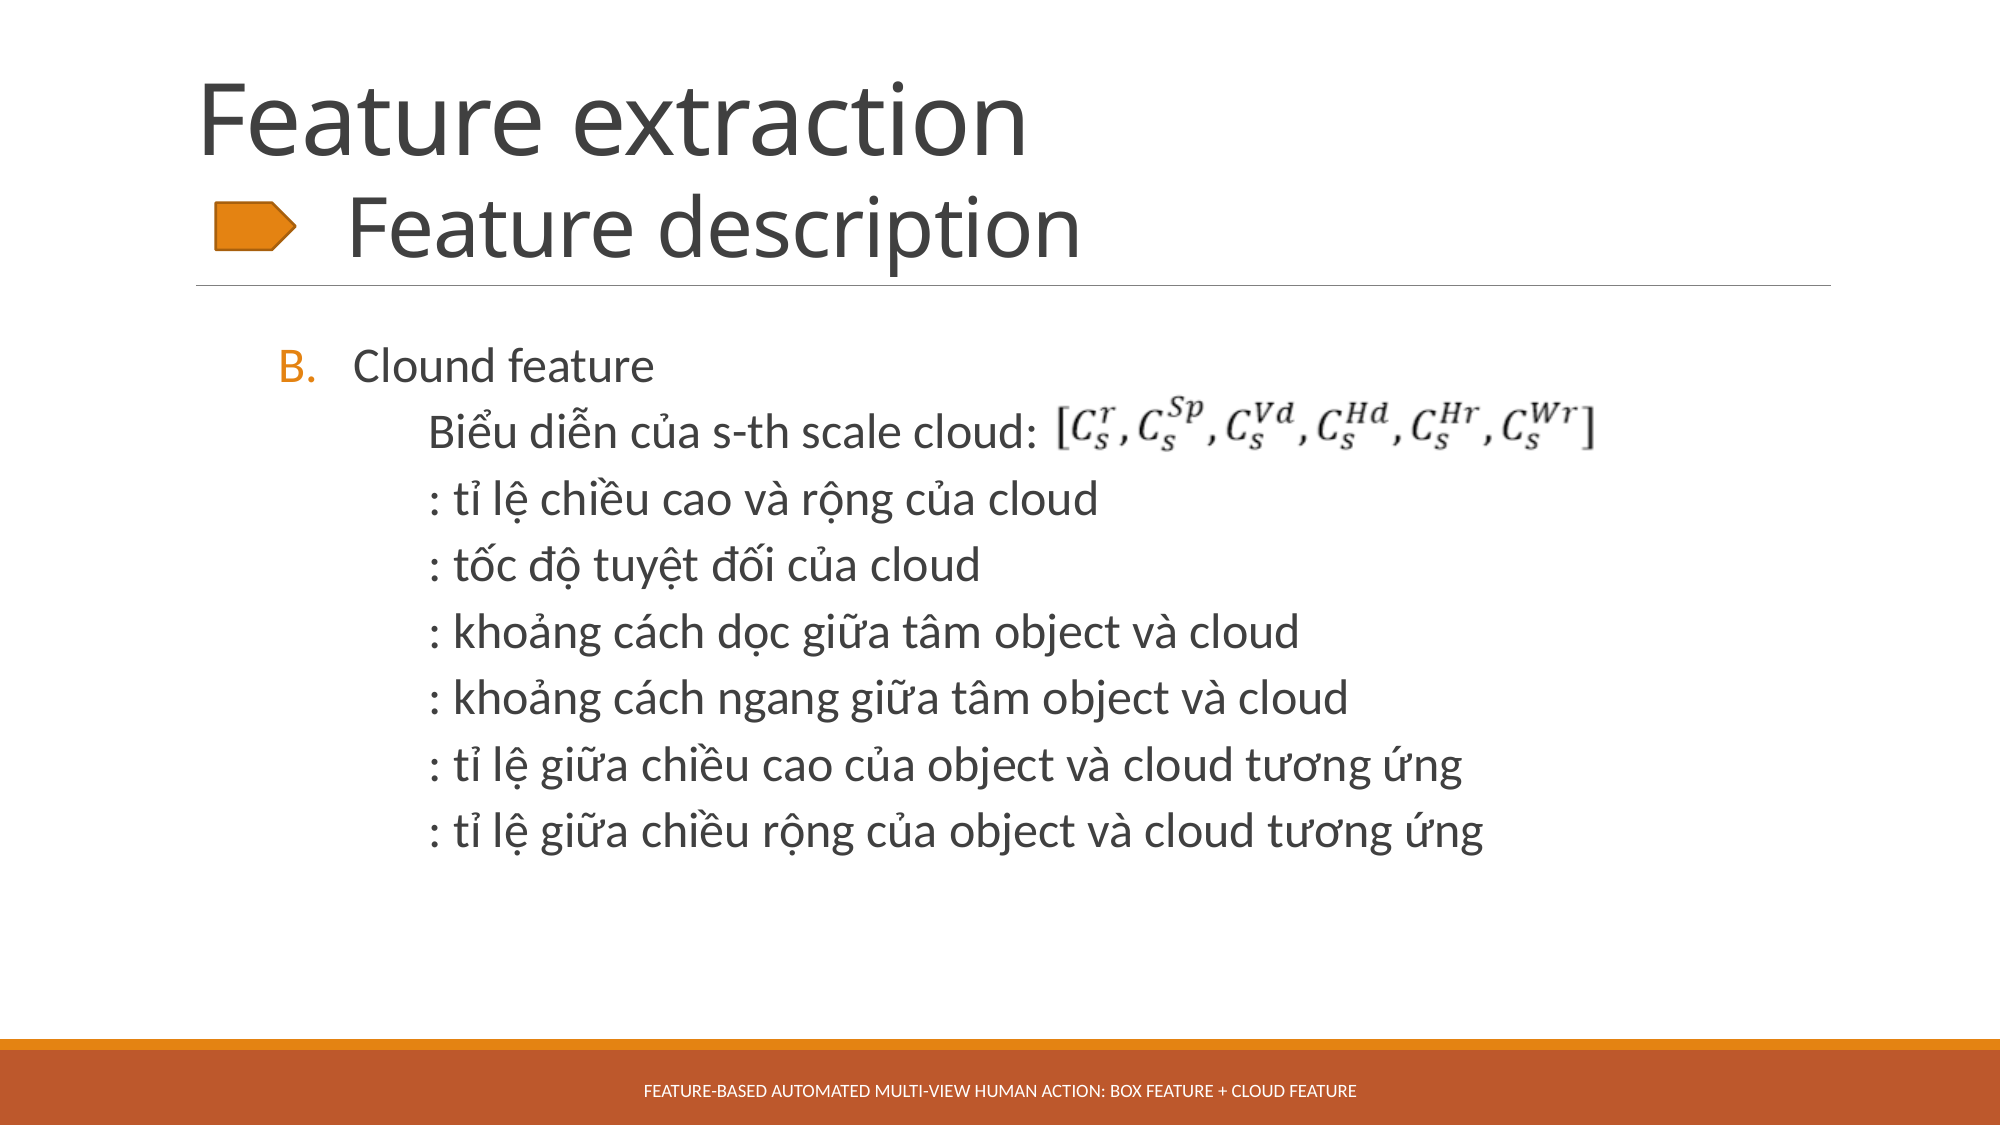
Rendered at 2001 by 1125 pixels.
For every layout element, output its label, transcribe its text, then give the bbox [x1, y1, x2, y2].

footer Feature-based Automated Multi-view Human Action: Box feature + Cloud feature [604, 1059, 1396, 1120]
picture [1053, 391, 1601, 471]
text_box [214, 201, 297, 252]
title Feature extraction Feature description [180, 47, 1830, 285]
